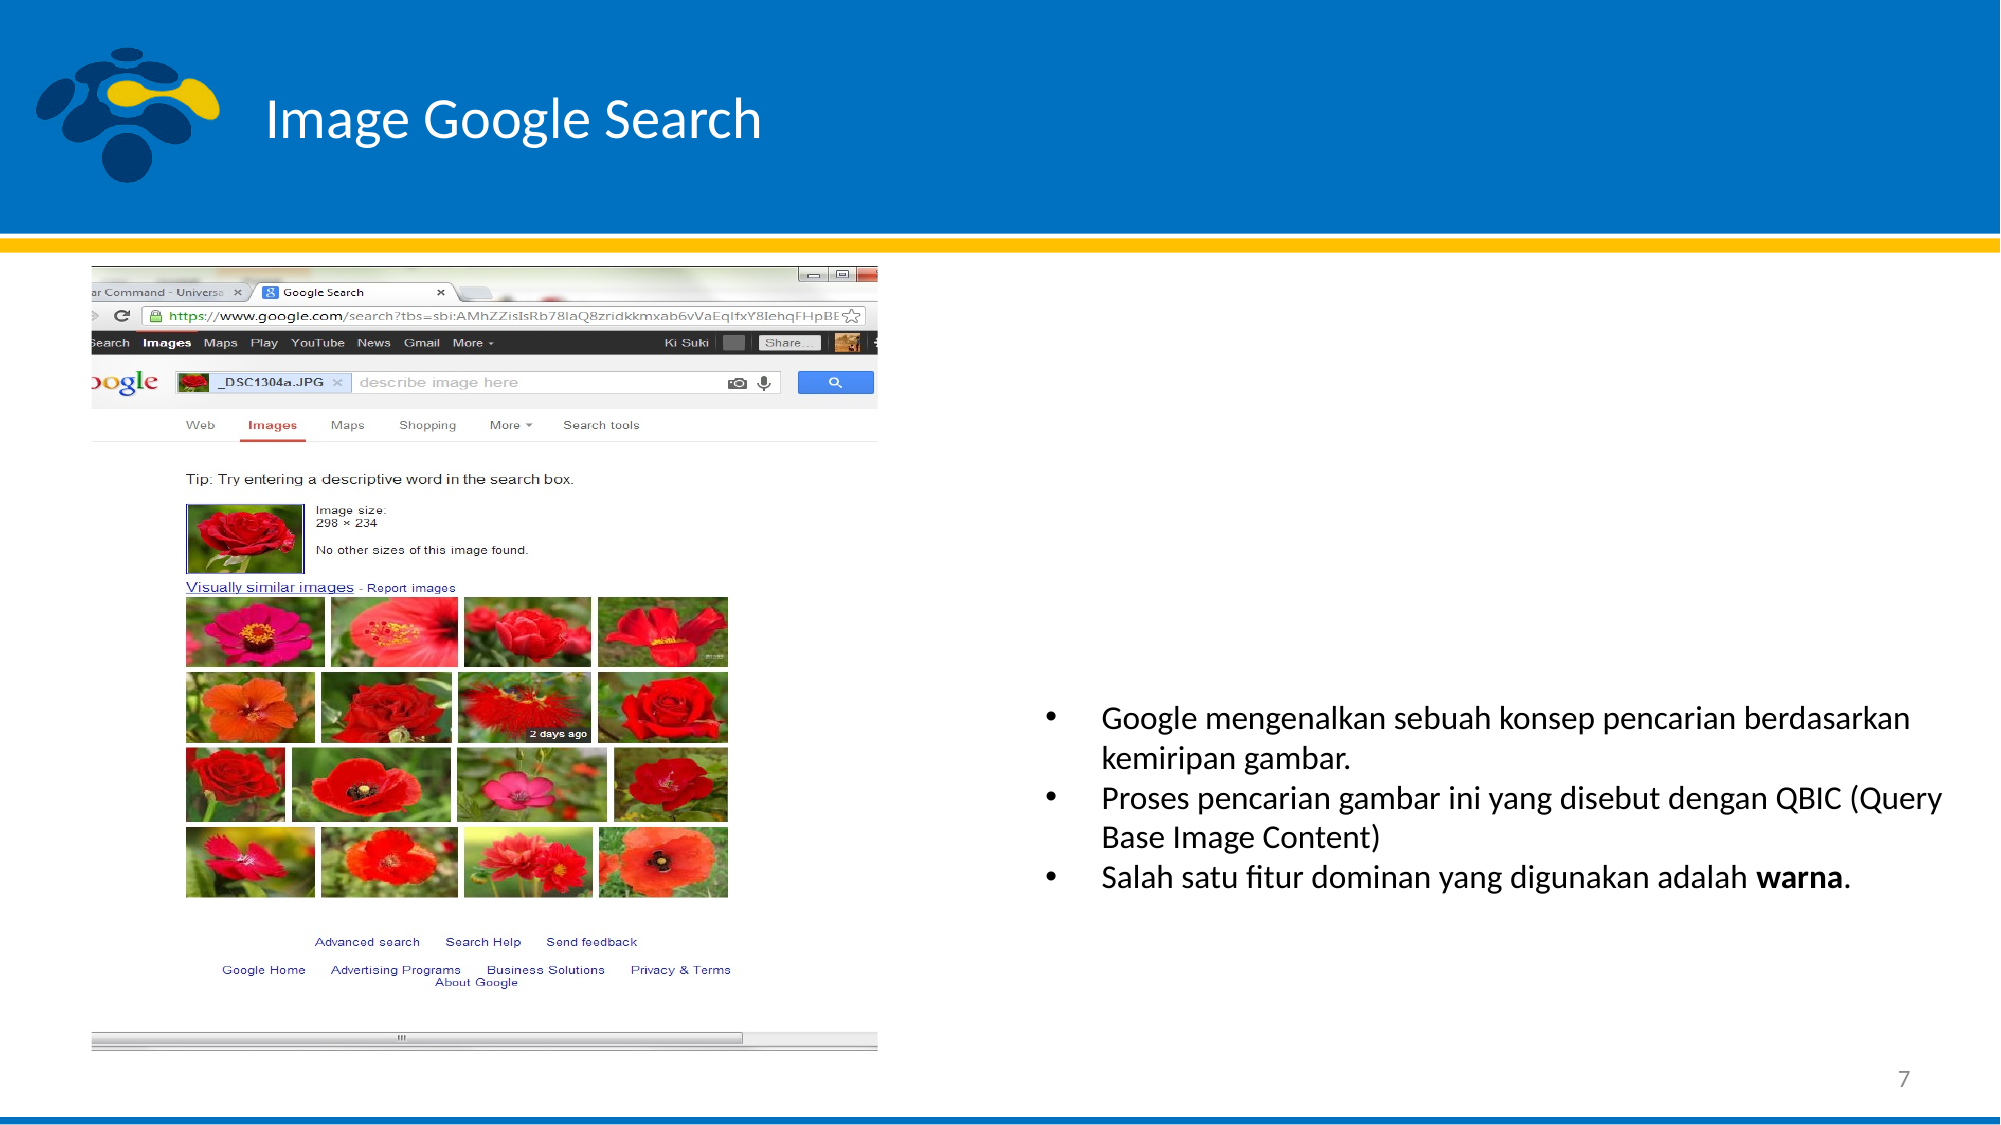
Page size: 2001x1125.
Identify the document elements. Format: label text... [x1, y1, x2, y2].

slide_number 7 [1475, 1051, 1926, 1108]
picture [32, 42, 222, 187]
picture [91, 266, 878, 1051]
text_box Google mengenalkan sebuah konsep pencarian berdasarkan kemiripan gambar. Proses pencarian gambar ini yang disebut dengan QBIC (Query Base Image Content) Salah satu fitur dominan yang digunakan adalah warna. [1030, 500, 1967, 1051]
text_box Image Google Search [250, 72, 779, 228]
